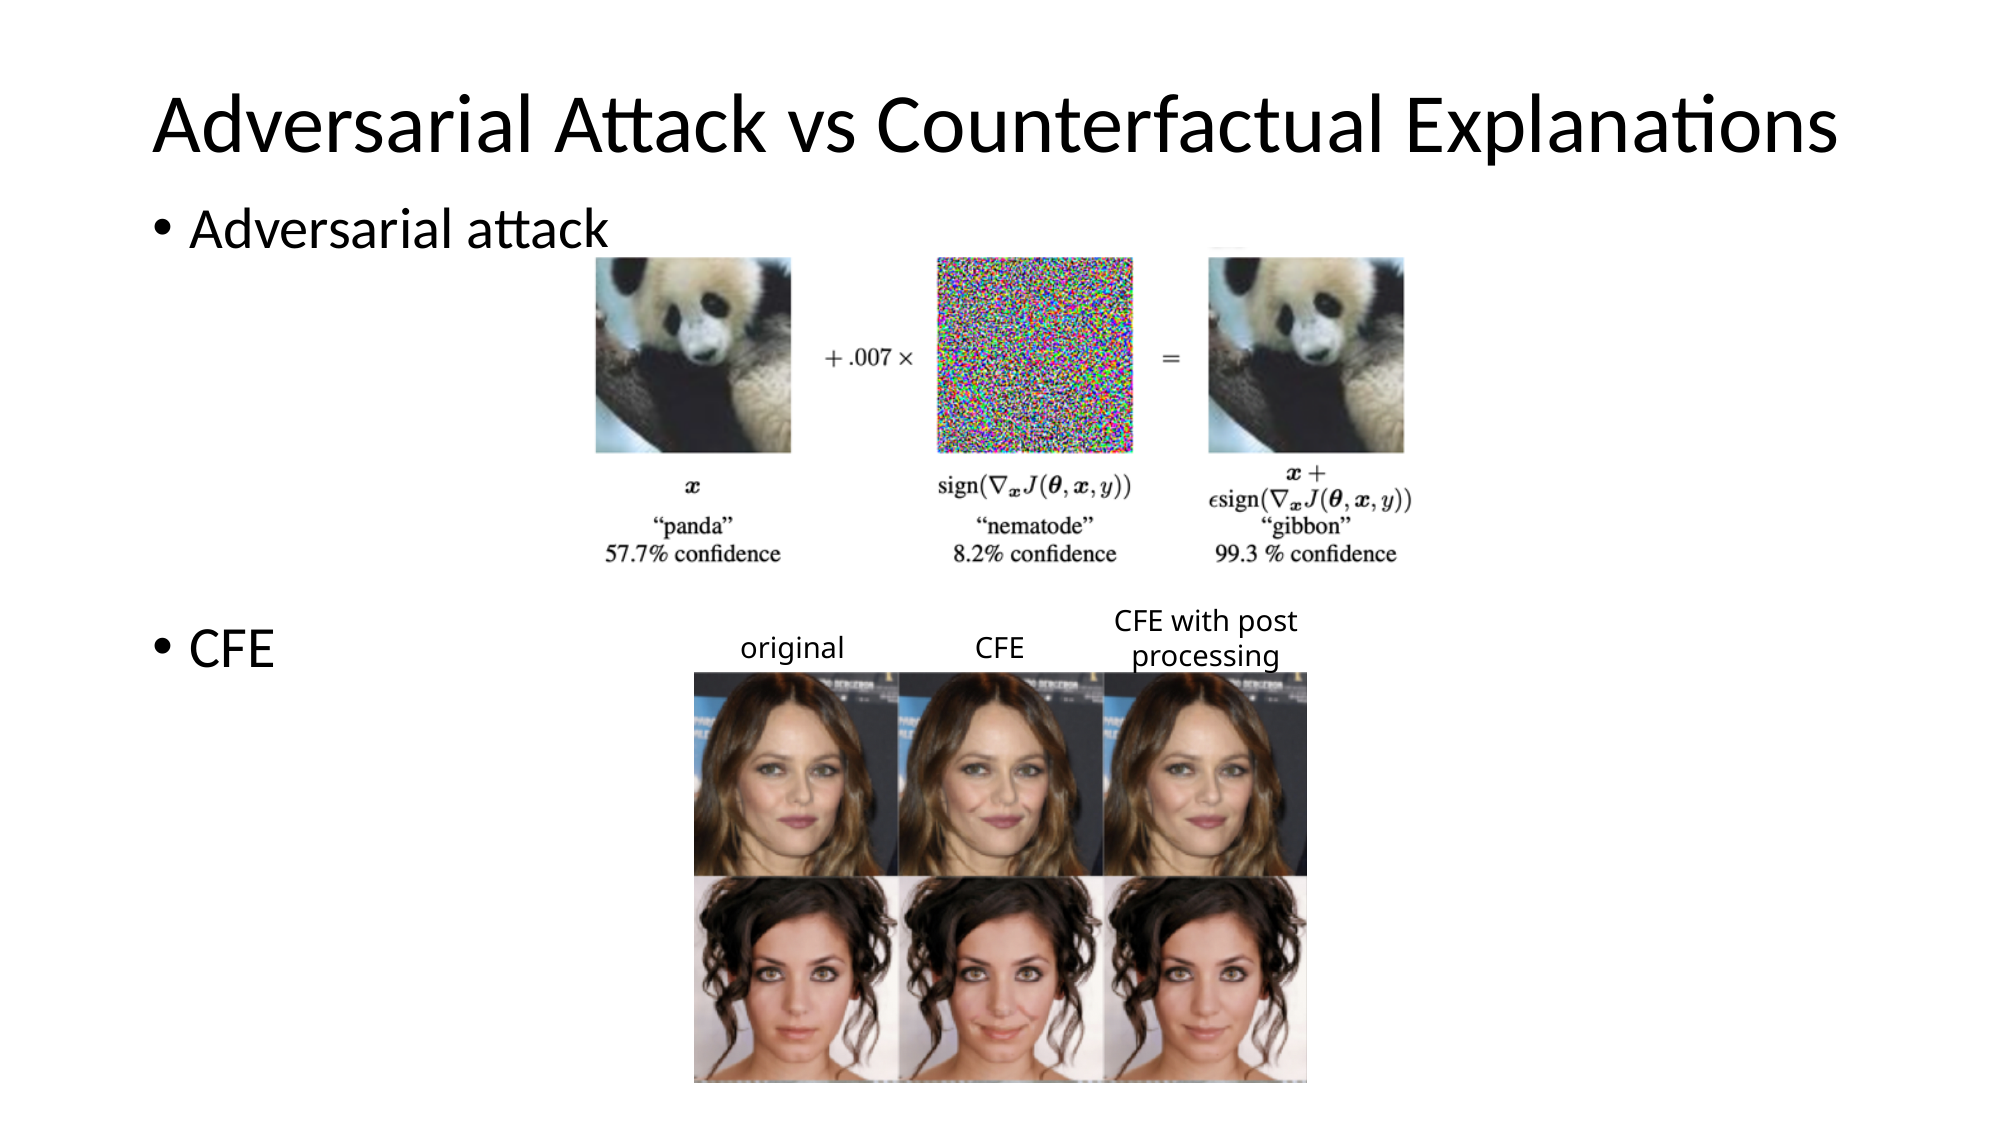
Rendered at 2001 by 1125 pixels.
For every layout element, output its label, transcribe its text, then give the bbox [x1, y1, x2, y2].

picture [693, 671, 1307, 1083]
title Adversarial Attack vs Counterfactual Explanations [137, 59, 1863, 191]
text_box CFE with post processing [1089, 595, 1323, 680]
list Adversarial attack CFE [137, 191, 1863, 1014]
text_box CFE [960, 621, 1040, 671]
text_box original [725, 621, 860, 671]
picture [577, 247, 1423, 574]
